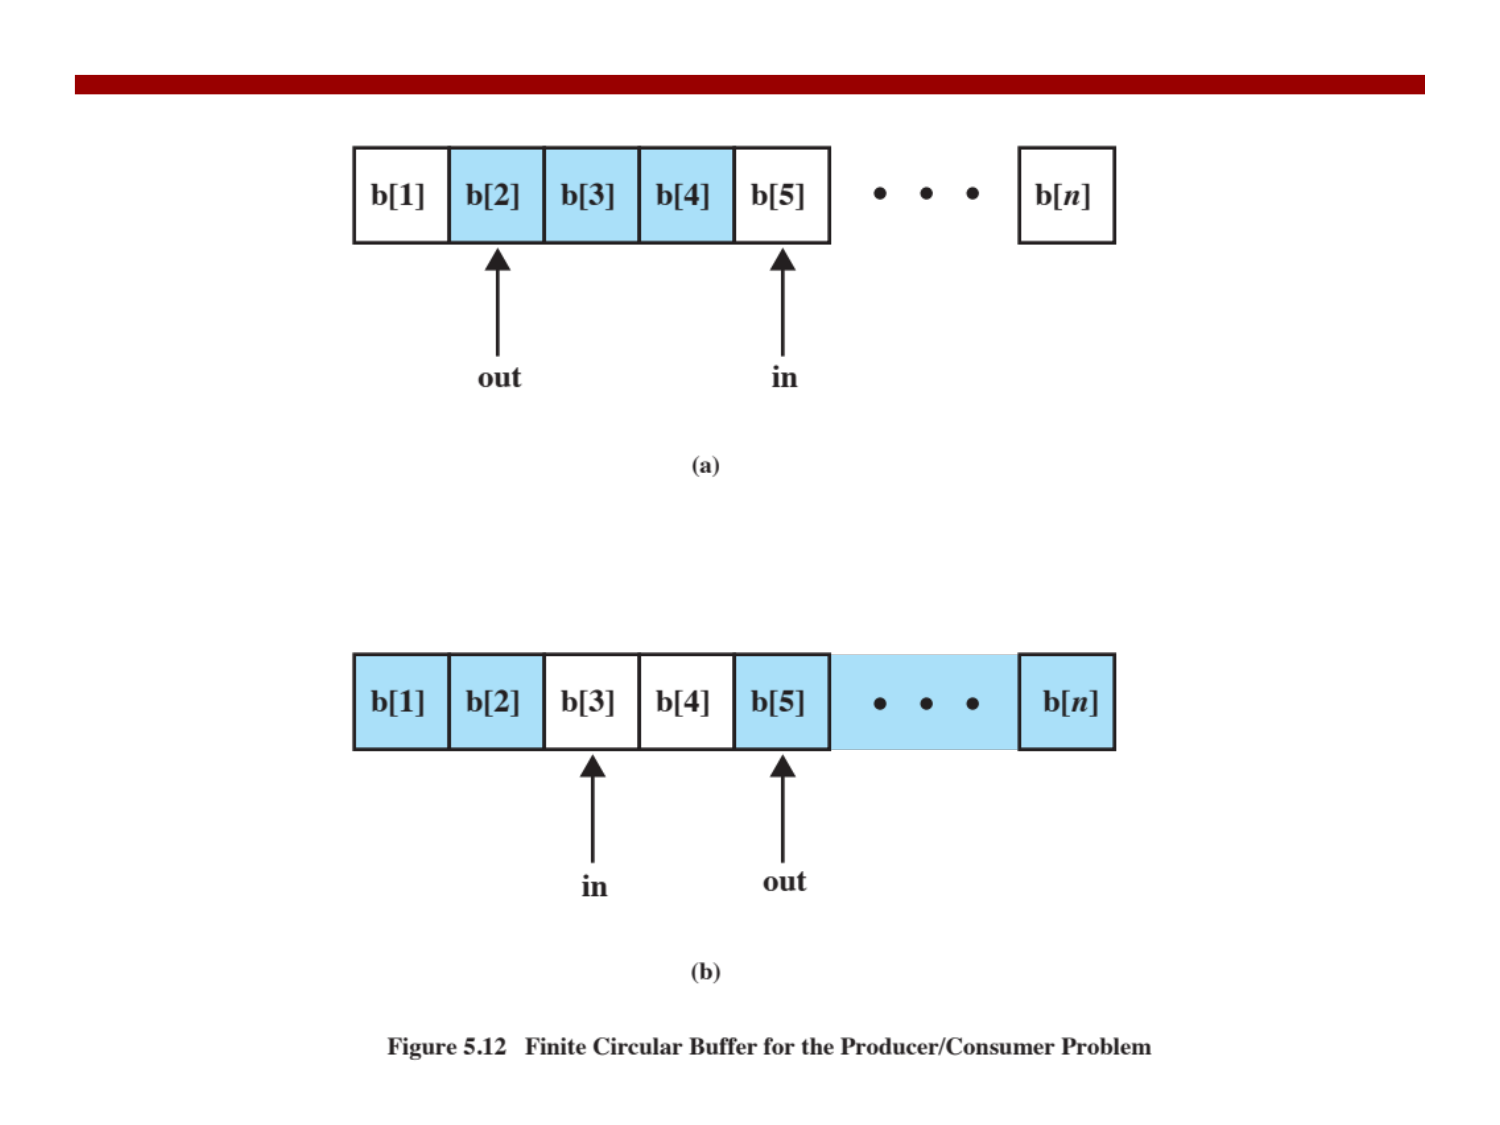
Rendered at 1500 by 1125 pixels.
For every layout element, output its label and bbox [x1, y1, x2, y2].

picture [299, 99, 1223, 1086]
